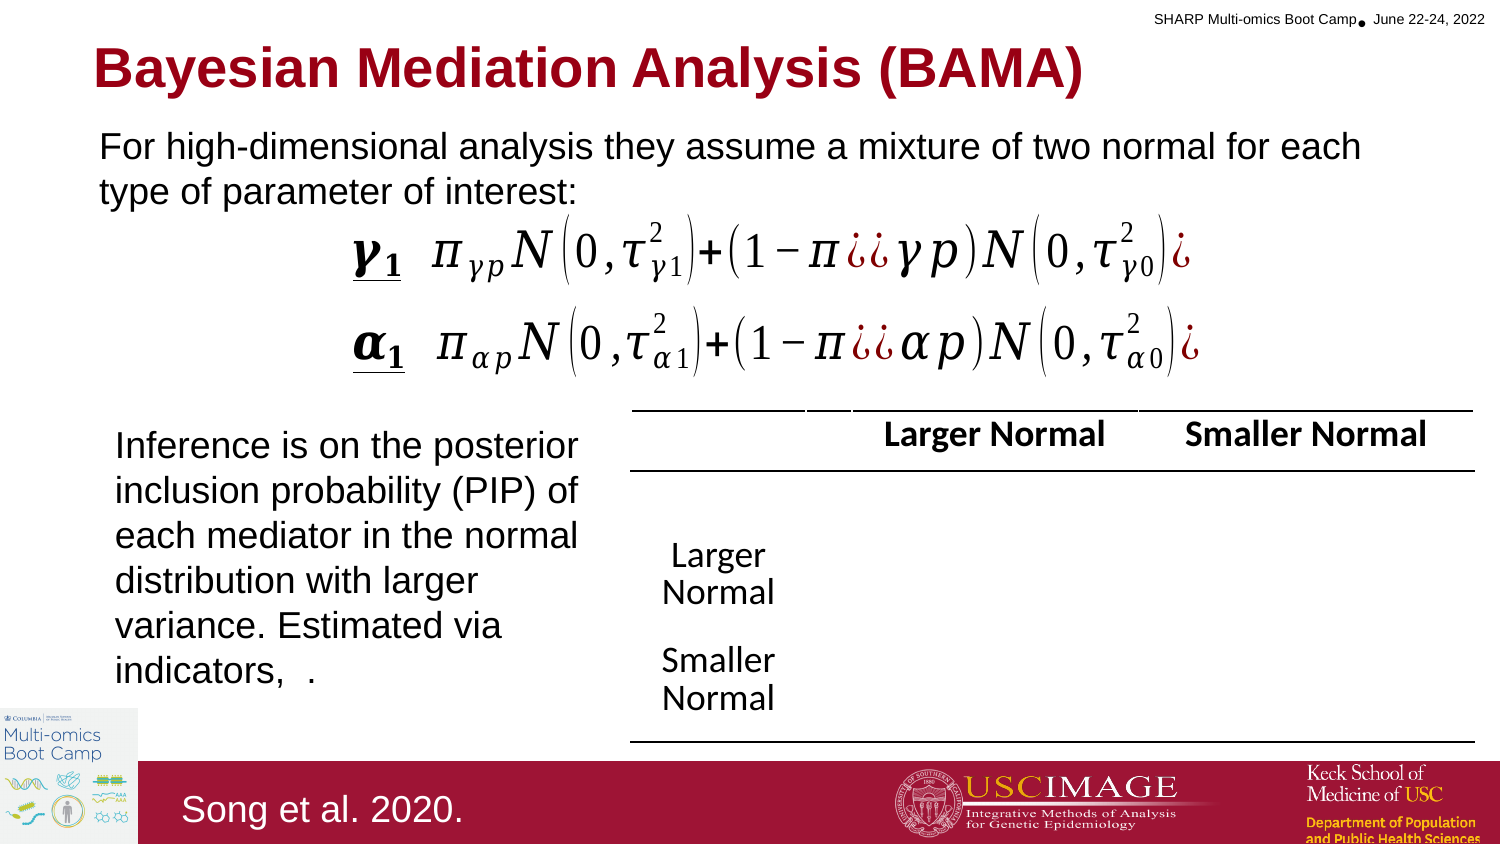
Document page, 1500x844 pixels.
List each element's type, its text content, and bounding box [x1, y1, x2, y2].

picture [0, 708, 138, 844]
picture [883, 759, 1285, 844]
text_box Song et al. 2020. [166, 777, 479, 838]
text_box For high-dimensional analysis they assume a mixture of two normal for each type of parameter of interest: [84, 115, 1416, 220]
text_box Bayesian Mediation Analysis (BAMA) [78, 23, 1392, 130]
